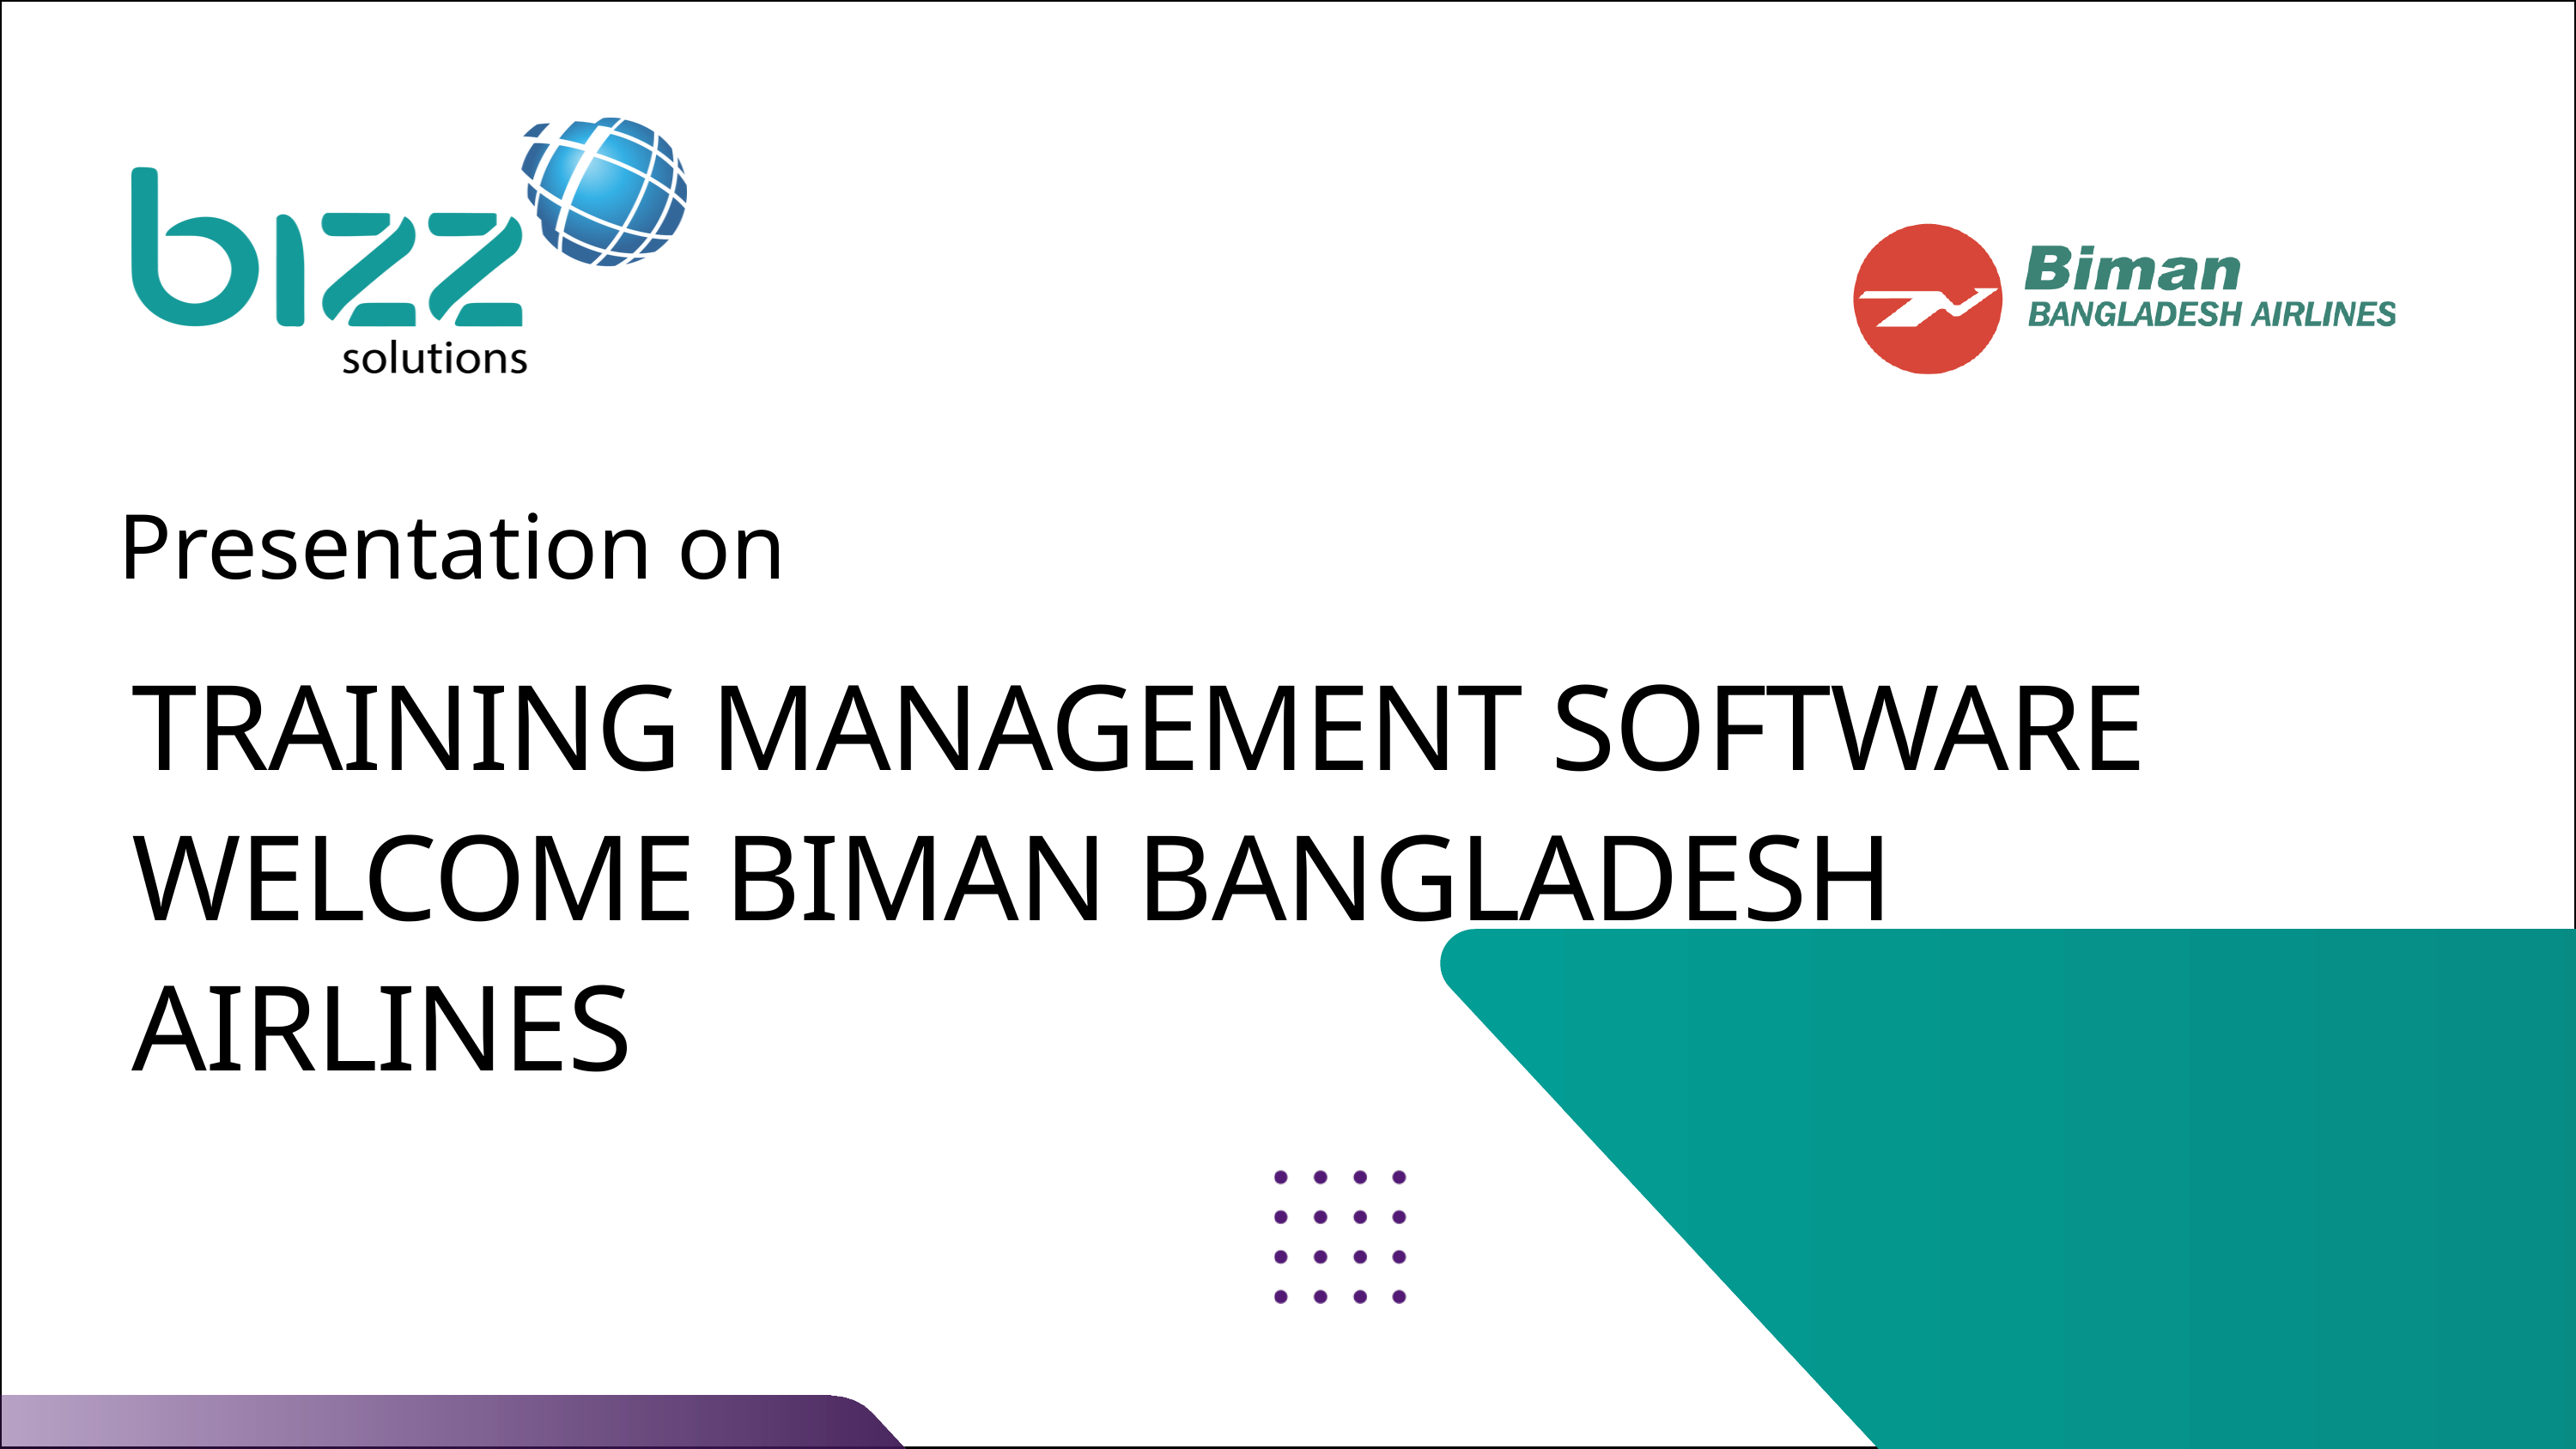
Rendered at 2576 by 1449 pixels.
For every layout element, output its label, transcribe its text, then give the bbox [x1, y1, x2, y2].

text_box Presentation on [118, 494, 847, 597]
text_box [1394, 928, 2576, 1449]
text_box [131, 118, 687, 374]
text_box [1274, 1164, 1388, 1304]
text_box TRAINING MANAGEMENT SOFTWARE WELCOME BIMAN BANGLADESH AIRLINES [131, 644, 2204, 1095]
picture [1835, 10, 2413, 589]
text_box [0, 0, 2576, 1449]
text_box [0, 1395, 1038, 1449]
